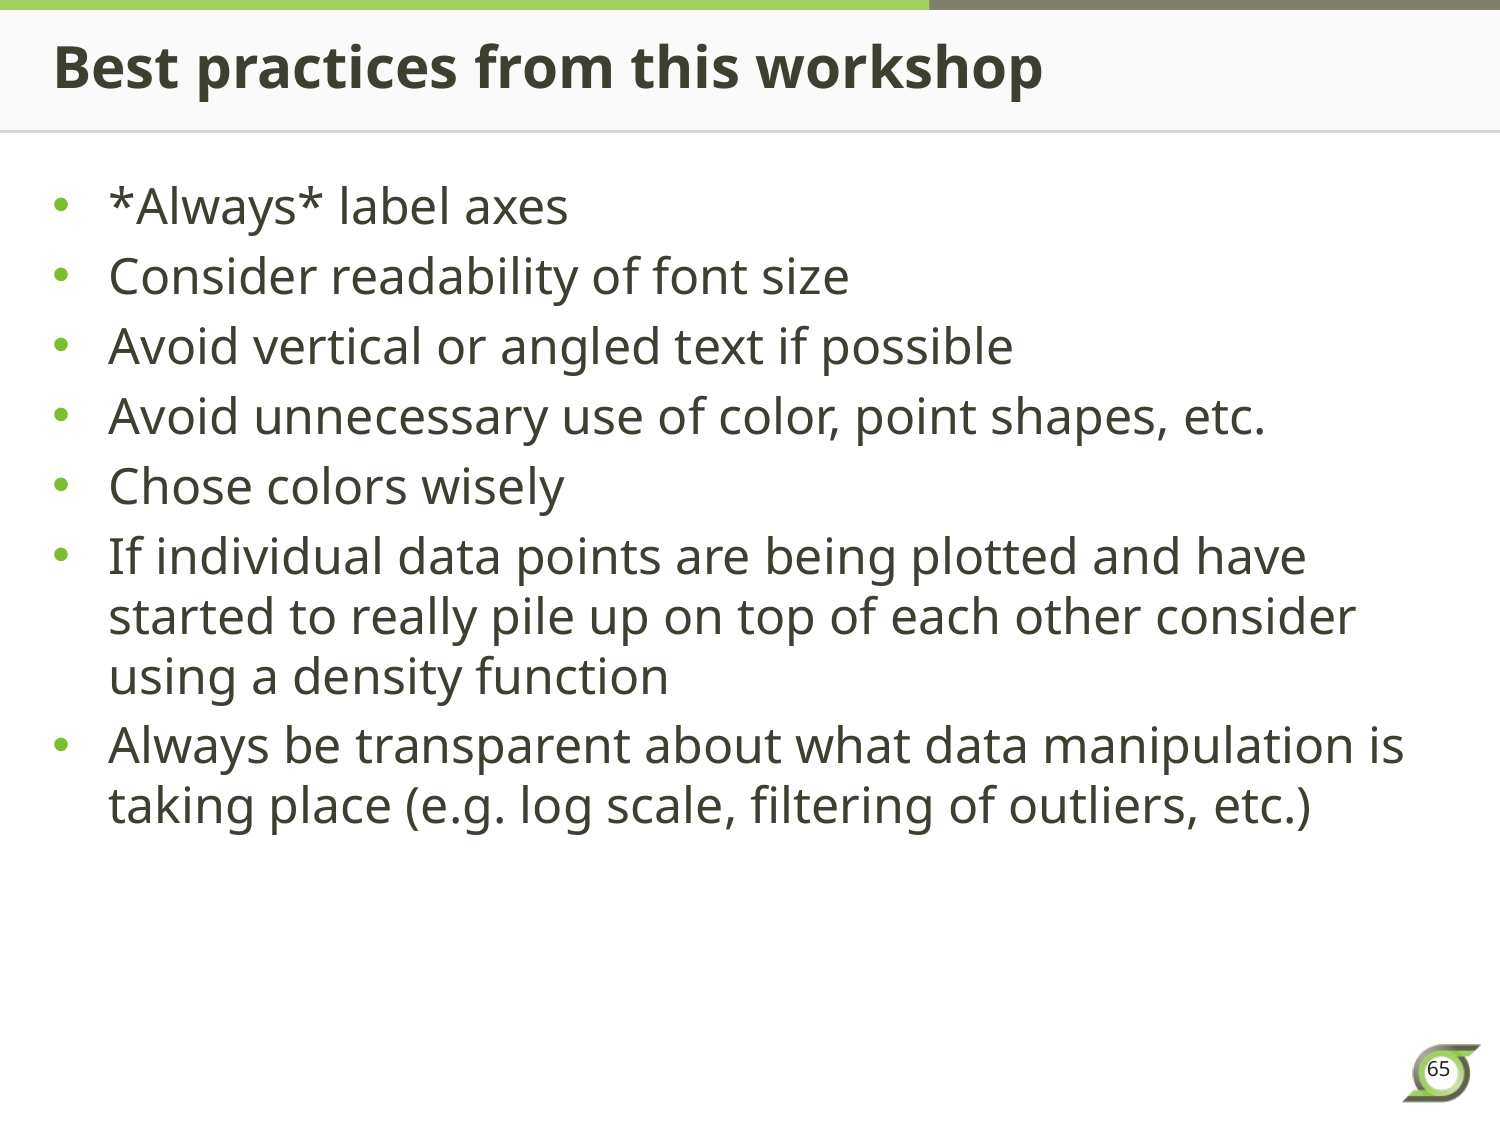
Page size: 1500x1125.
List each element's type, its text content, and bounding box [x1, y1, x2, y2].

title Best practices from this workshop [37, 18, 1454, 112]
list *Always* label axes Consider readability of font size Avoid vertical or angled text if possible Avoid unnecessary use of color, point shapes, etc. Chose colors wisely If individual data points are being plotted and have started to really pile up on top of each other consider using a density function Always be transparent about what data manipulation is taking place (e.g. log scale, filtering of outliers, etc.) [37, 166, 1454, 1007]
